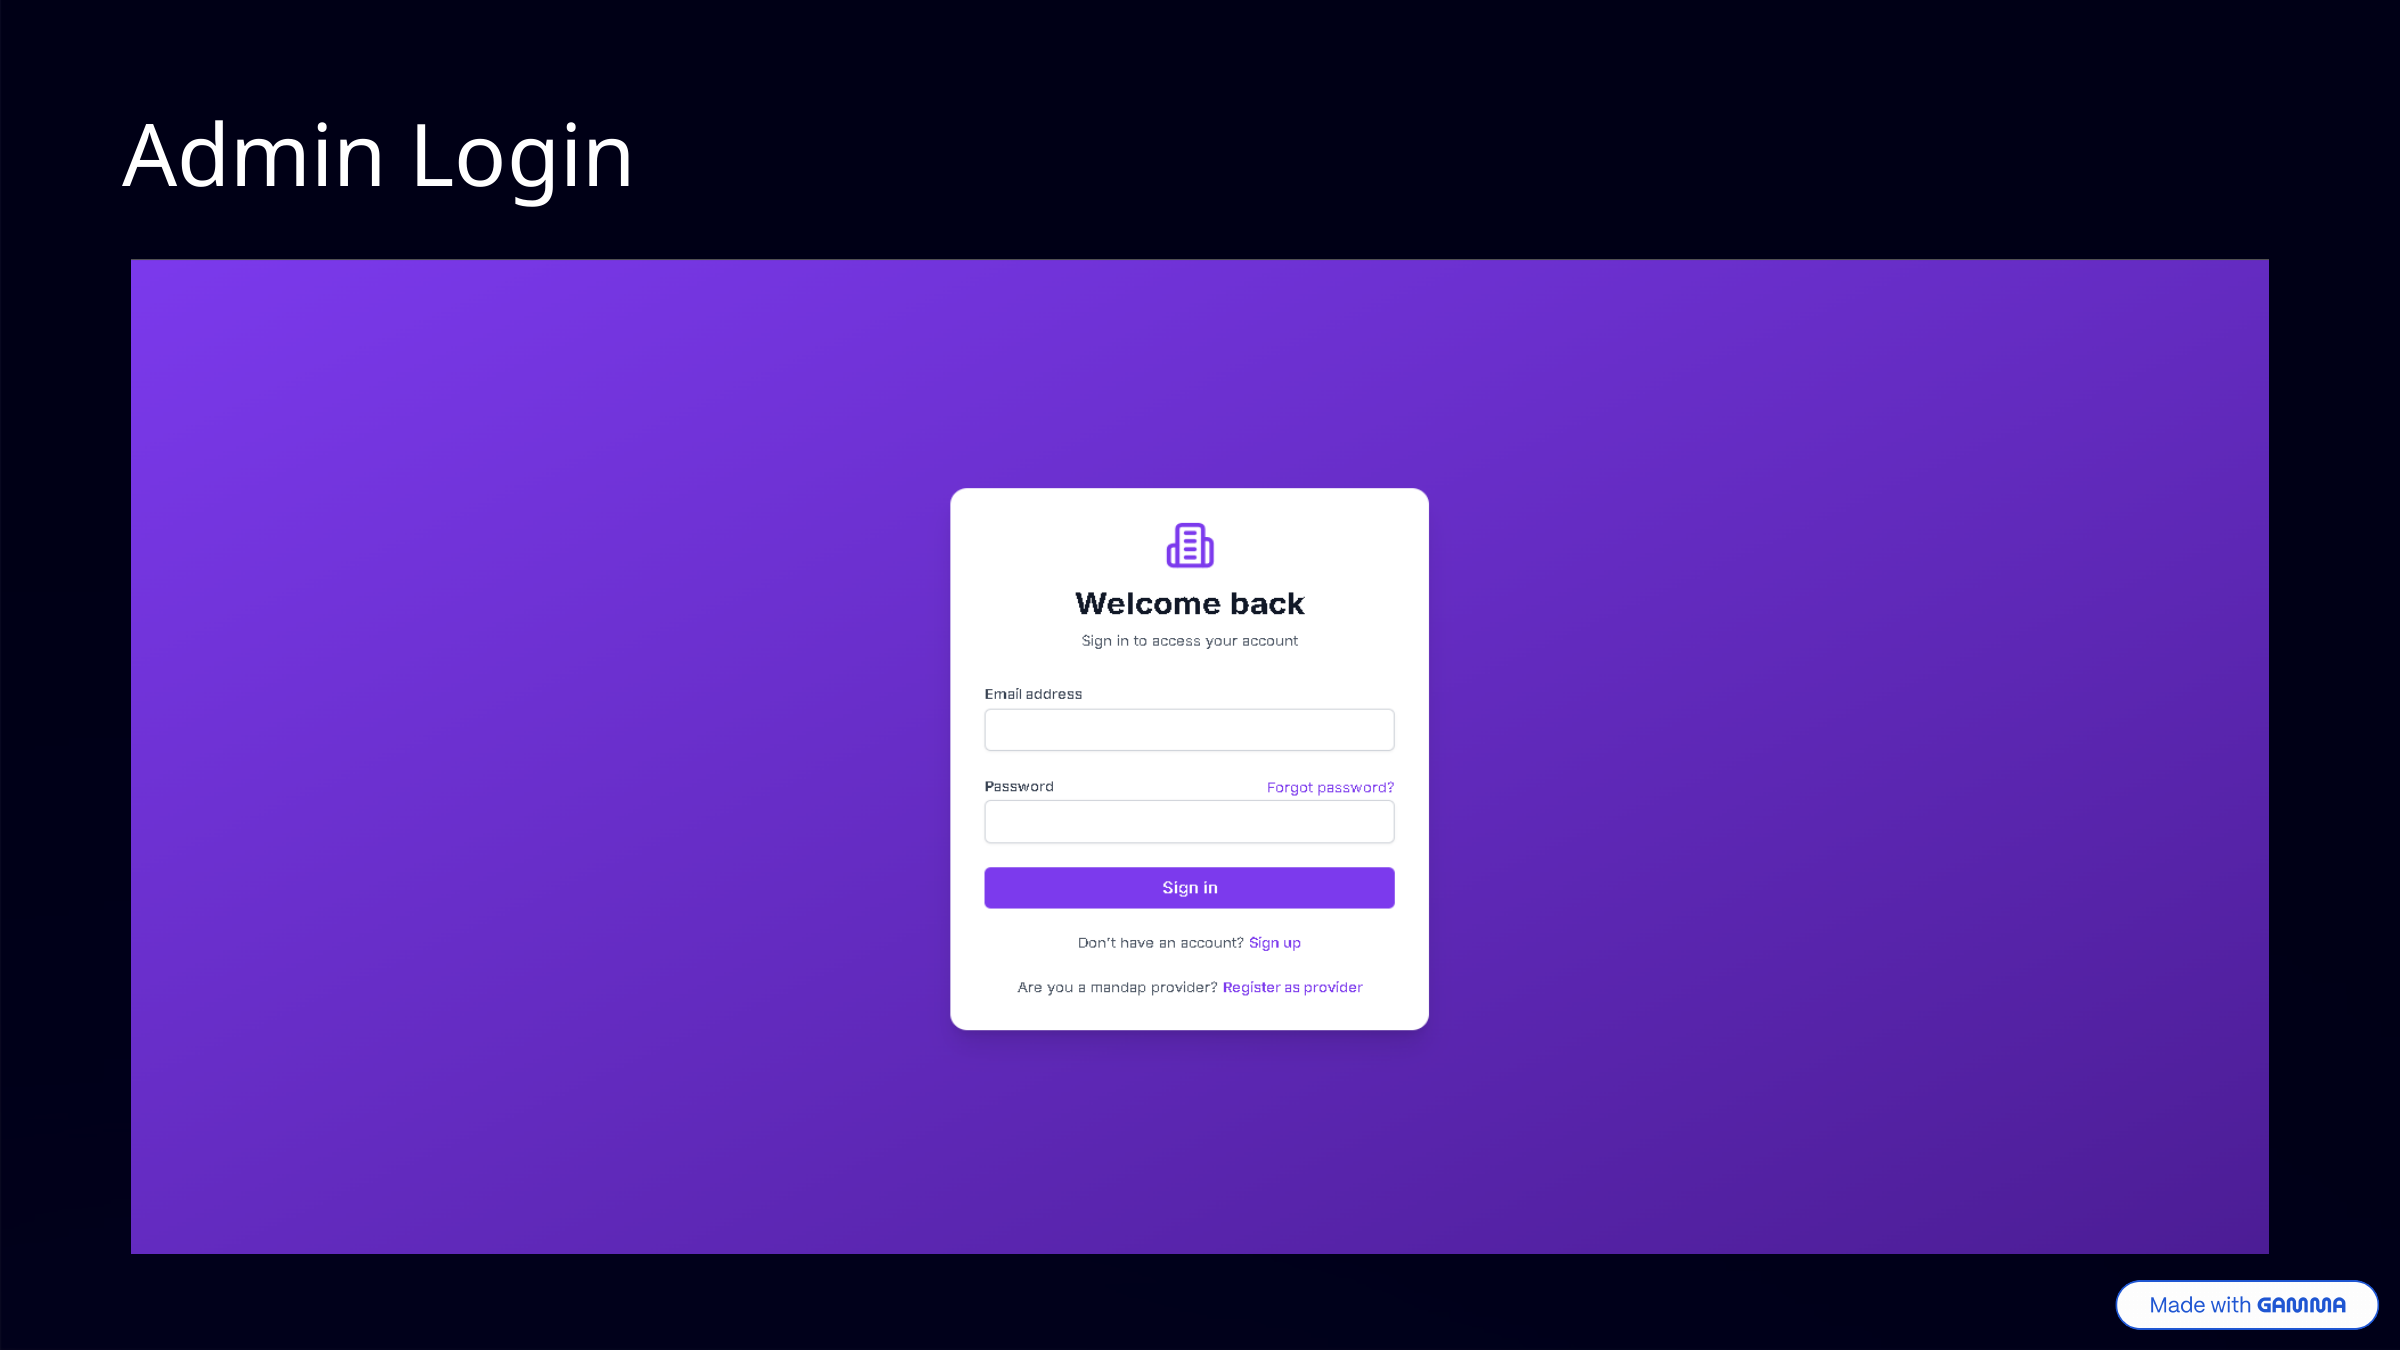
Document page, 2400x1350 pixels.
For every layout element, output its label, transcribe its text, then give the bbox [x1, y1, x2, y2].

text_box Admin Login [122, 95, 995, 205]
picture [2106, 1271, 2389, 1339]
picture [130, 259, 2269, 1255]
